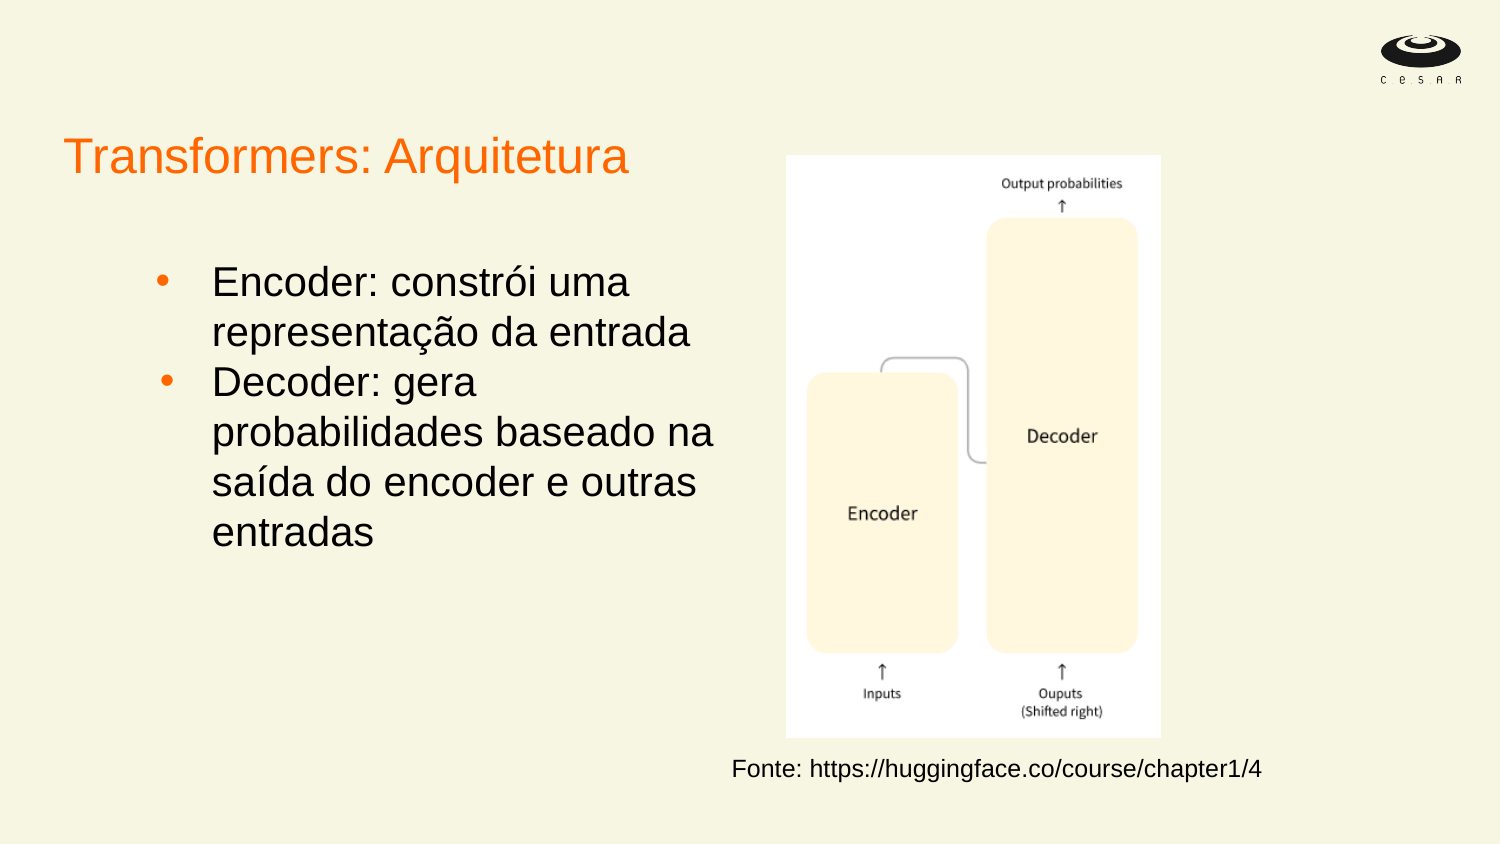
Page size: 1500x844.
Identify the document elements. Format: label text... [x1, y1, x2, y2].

list Encoder: constrói uma representação da entrada Decoder: gera probabilidades baseado na saída do encoder e outras entradas [140, 247, 750, 743]
title Transformers: Arquitetura [49, 68, 1268, 239]
picture [1381, 35, 1461, 84]
text_box Fonte: https://huggingface.co/course/chapter1/4 [716, 737, 1396, 798]
picture [786, 155, 1161, 738]
